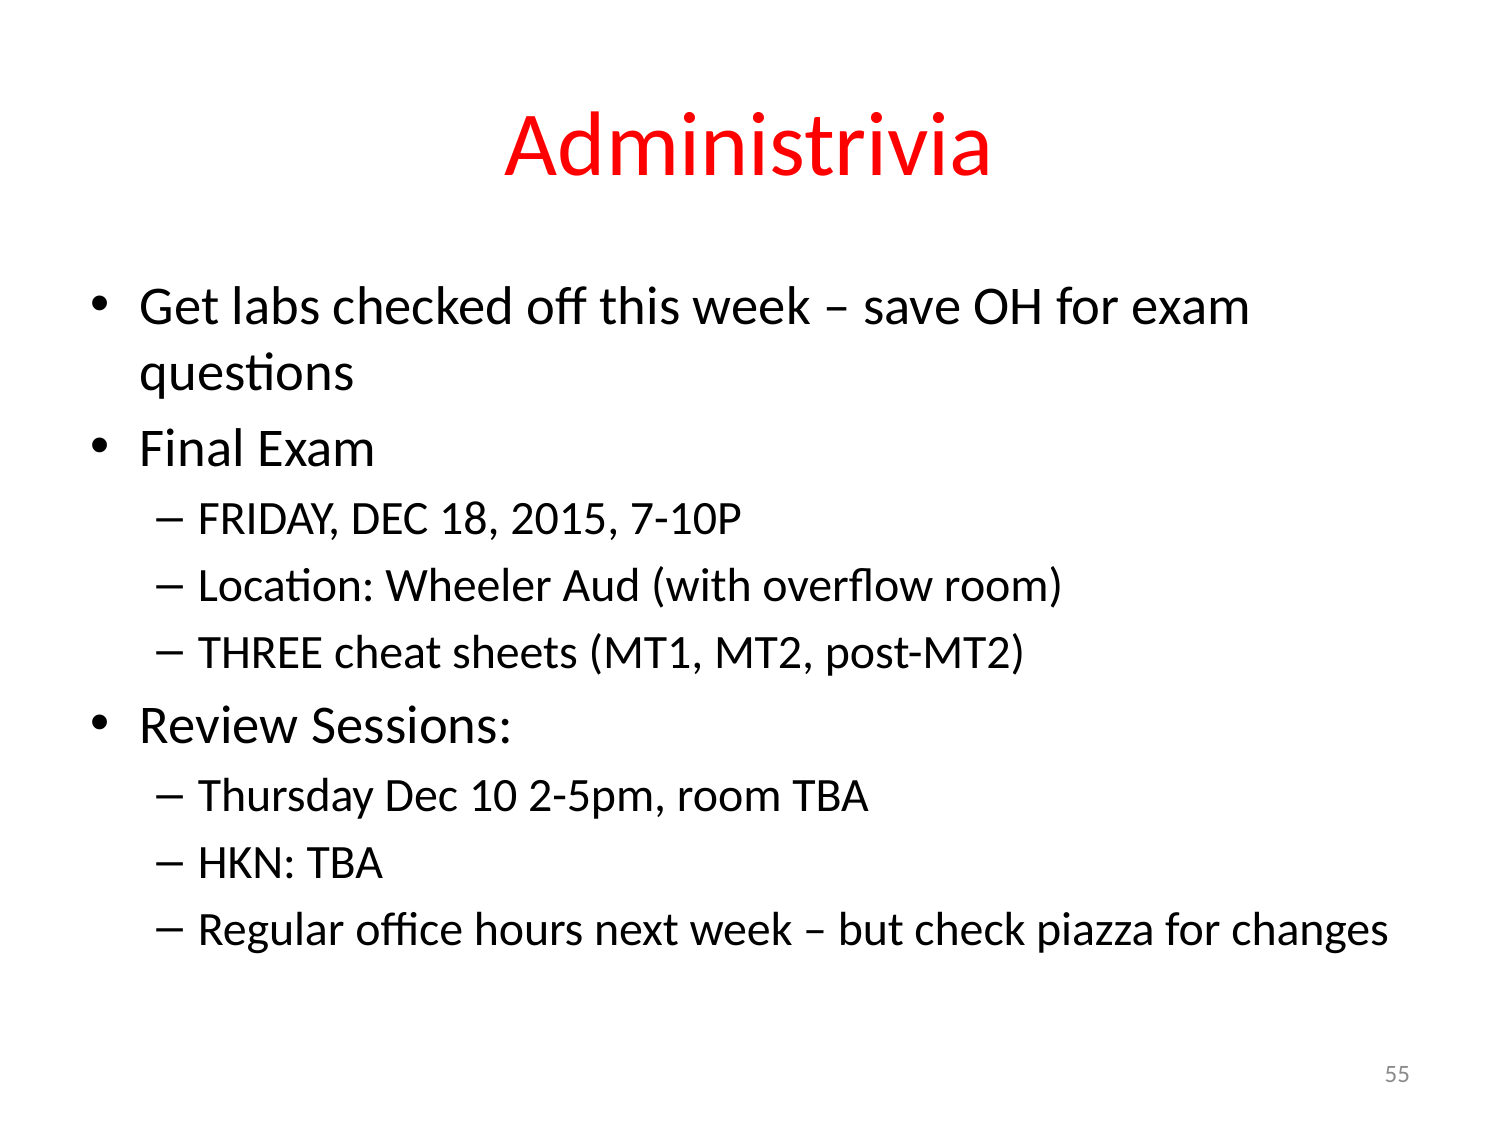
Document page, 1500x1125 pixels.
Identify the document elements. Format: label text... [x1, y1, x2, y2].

title Administrivia [75, 45, 1425, 233]
list Get labs checked off this week – save OH for exam questions Final Exam FRIDAY, DEC 18, 2015, 7-10P Location: Wheeler Aud (with overflow room) THREE cheat sheets (MT1, MT2, post-MT2) Review Sessions: Thursday Dec 10 2-5pm, room TBA HKN: TBA Regular office hours next week – but check piazza for changes [75, 262, 1425, 1005]
slide_number 55 [1074, 1042, 1425, 1103]
